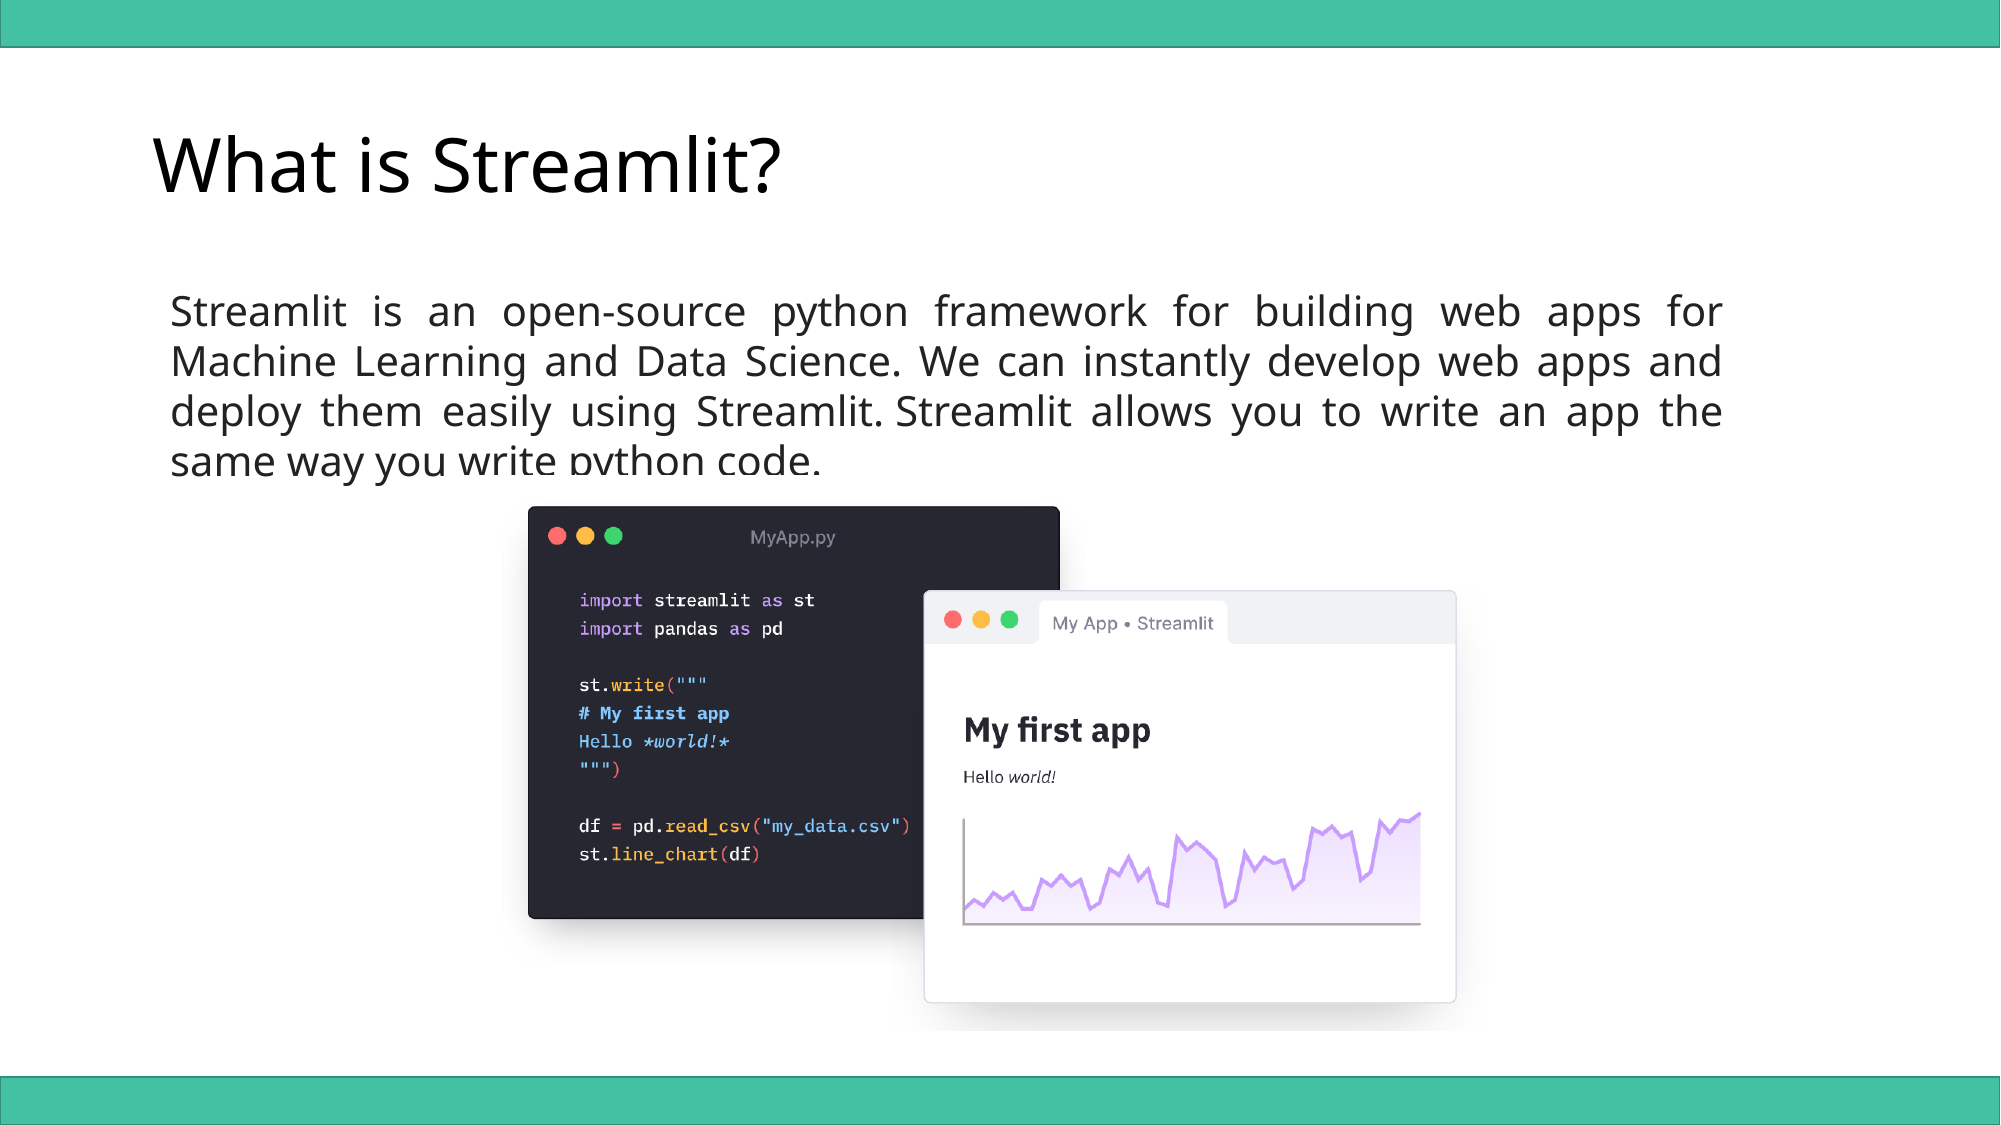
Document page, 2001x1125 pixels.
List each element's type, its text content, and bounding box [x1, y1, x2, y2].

text_box Streamlit is an open-source python framework for building web apps for Machine Learning and Data Science. We can instantly develop web apps and deploy them easily using Streamlit. Streamlit allows you to write an app the same way you write python code. [155, 277, 1739, 493]
picture [444, 475, 1556, 1031]
text_box [0, 1076, 2000, 1125]
title What is Streamlit? [137, 59, 1863, 278]
text_box [0, 0, 2000, 48]
